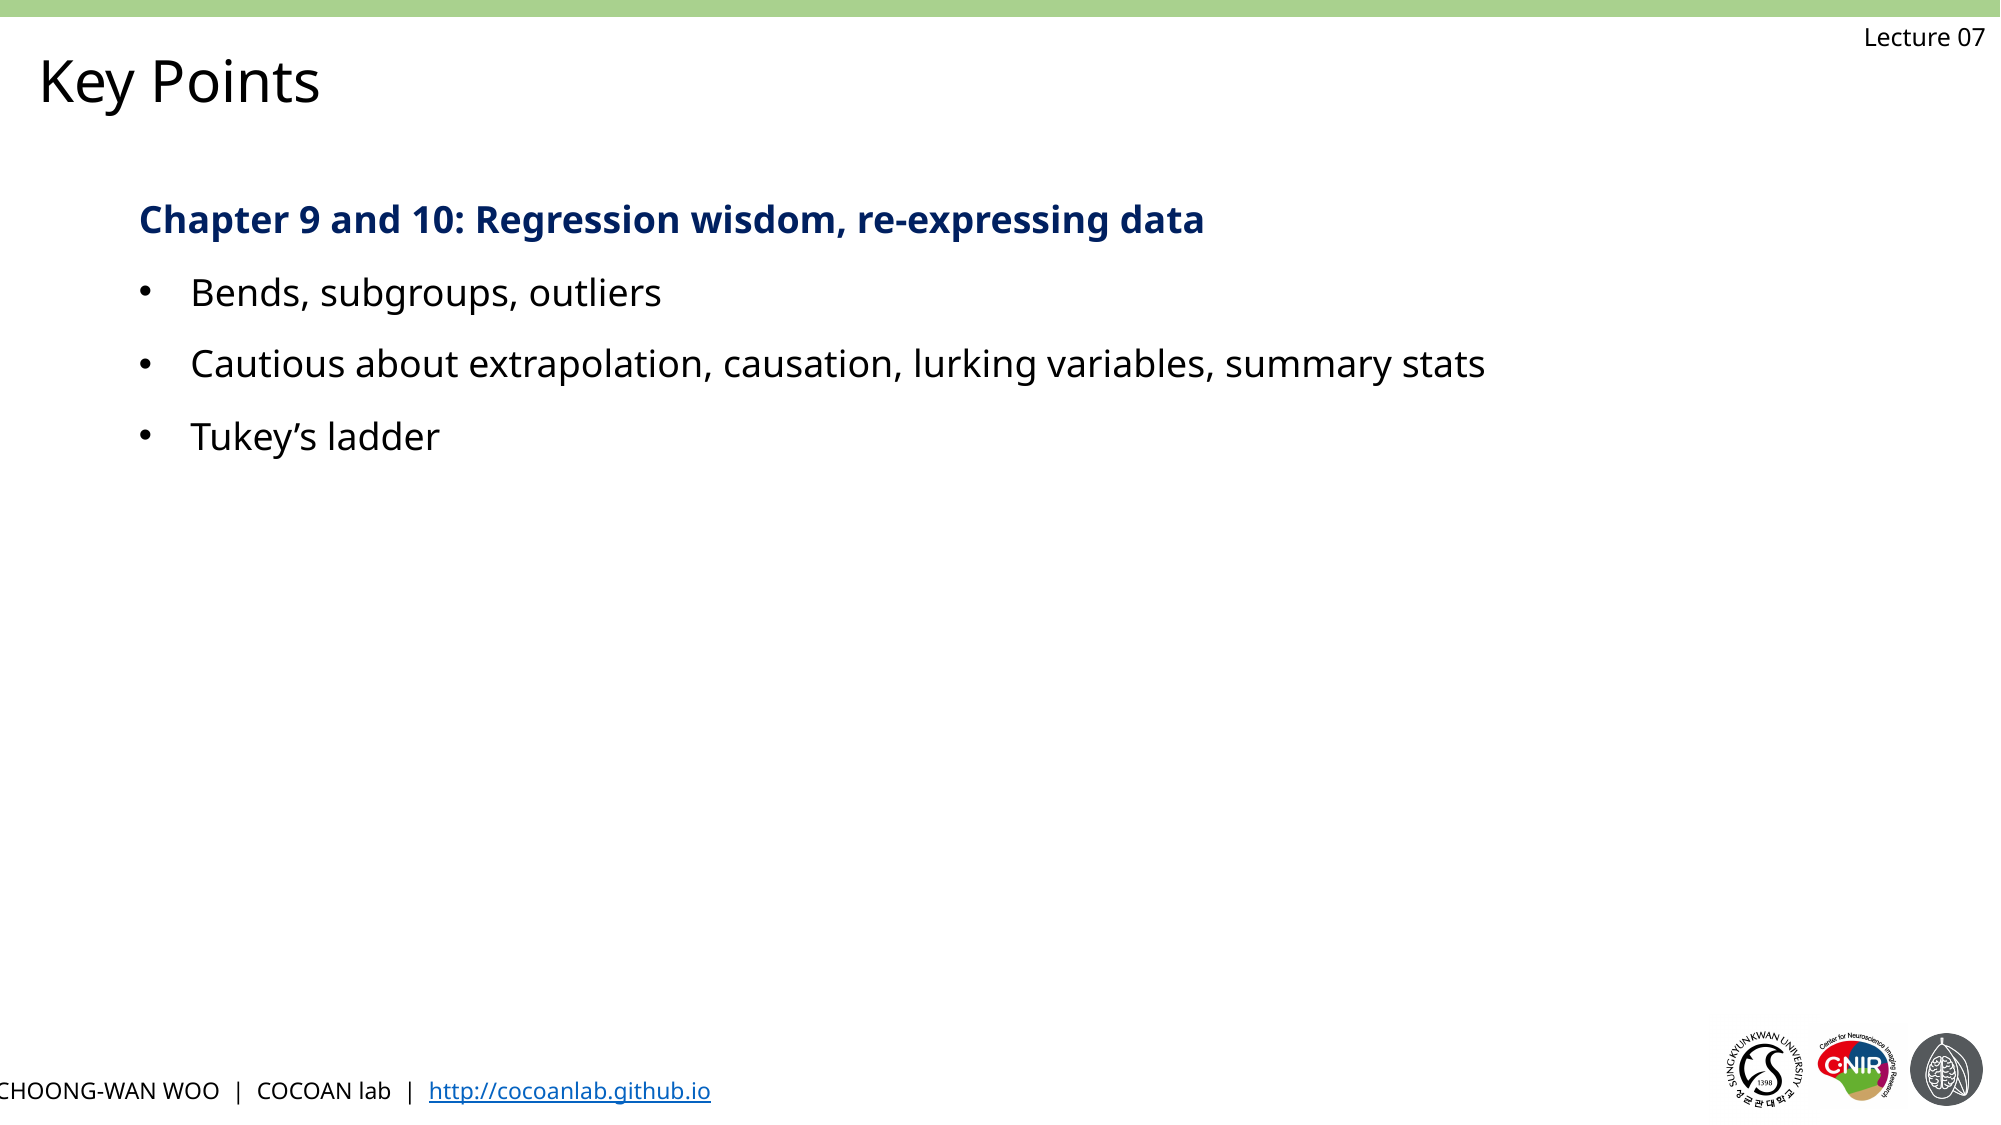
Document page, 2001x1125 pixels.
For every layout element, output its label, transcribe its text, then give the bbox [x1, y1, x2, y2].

text_box Lecture 07 [1623, 13, 2000, 59]
text_box [0, 0, 2000, 18]
text_box CHOONG-WAN WOO | COCOAN lab | http://cocoanlab.github.io [0, 1069, 727, 1116]
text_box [1709, 1014, 1983, 1125]
text_box Key Points [23, 36, 336, 122]
text_box Chapter 9 and 10: Regression wisdom, re-expressing data Bends, subgroups, outliers Cautious about extrapolation, causation, lurking variables, summary stats Tukey’s ladder [124, 162, 1502, 465]
